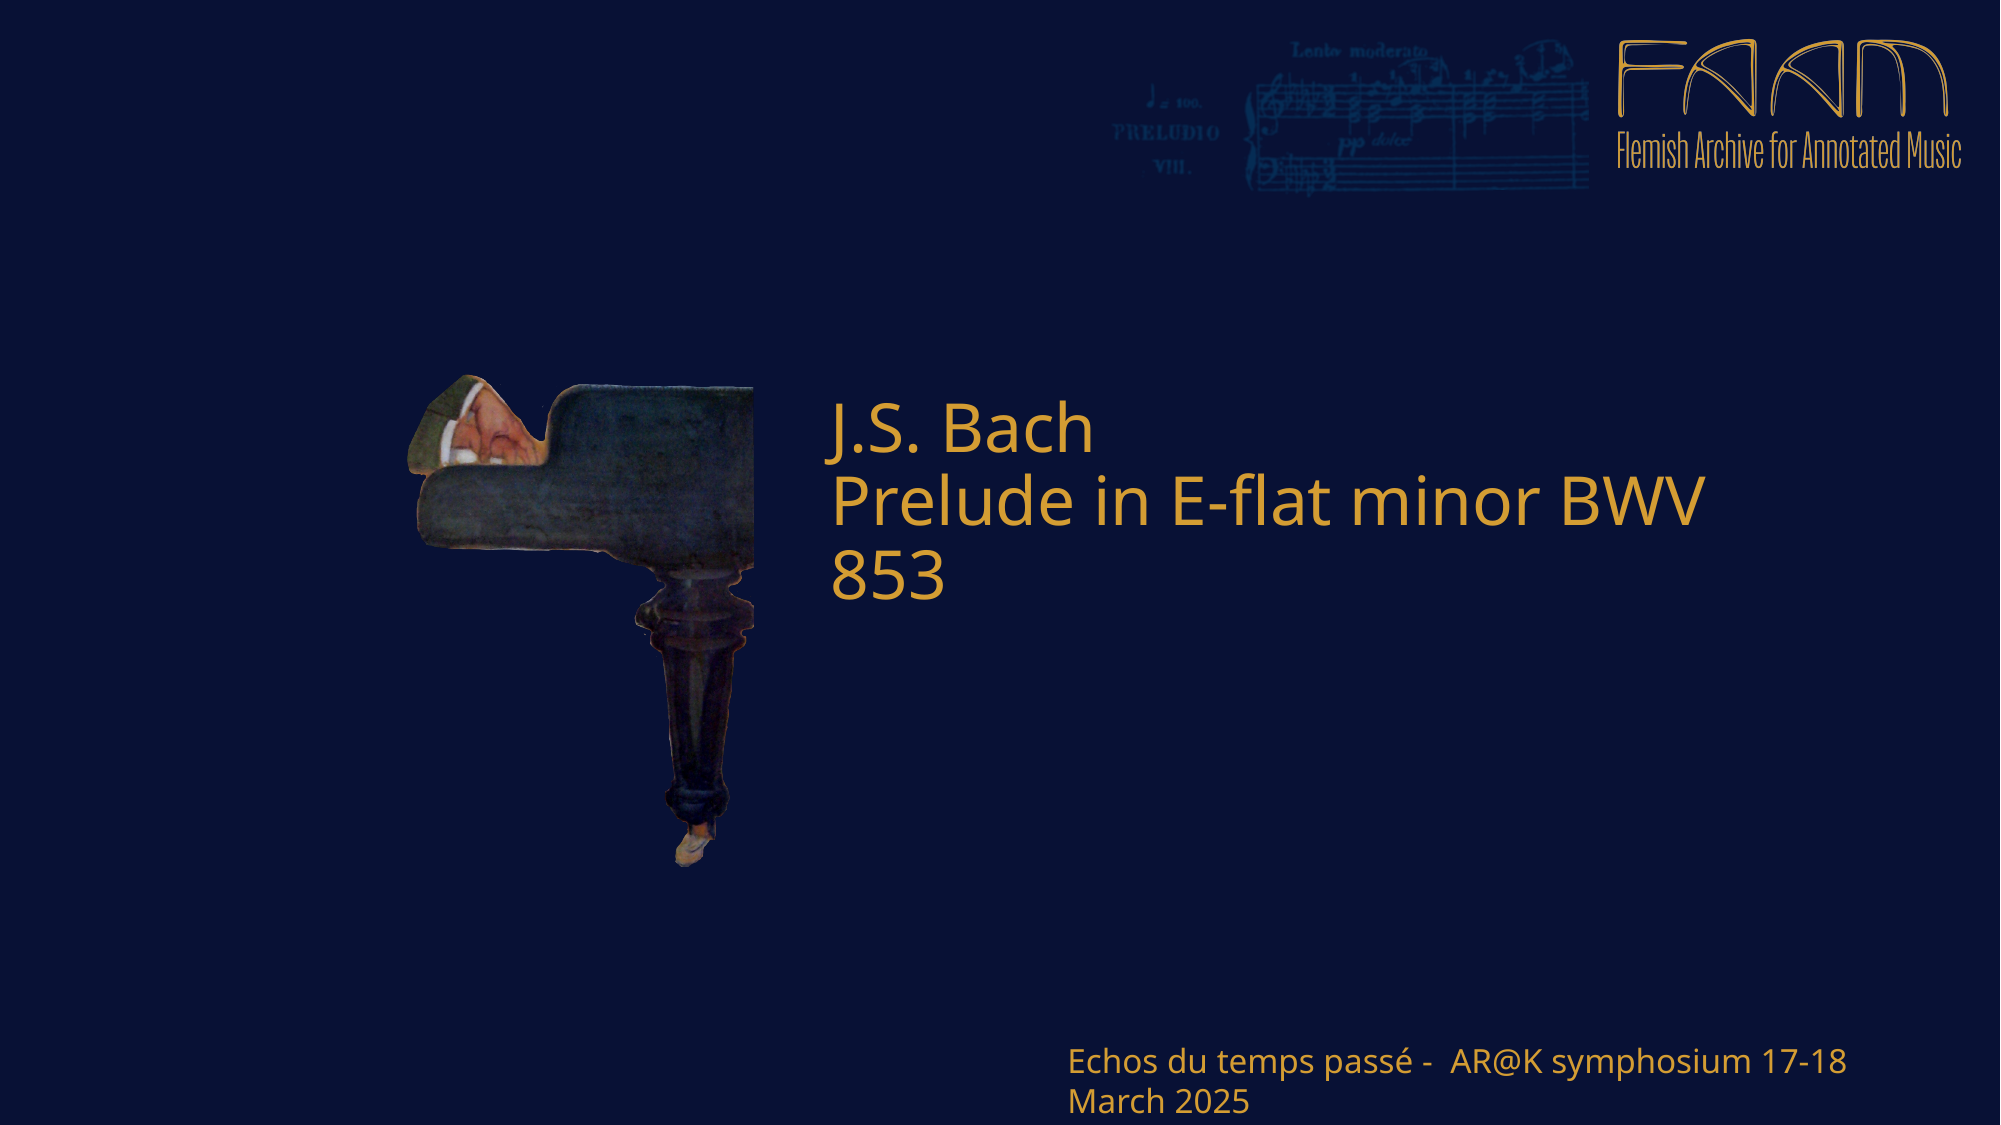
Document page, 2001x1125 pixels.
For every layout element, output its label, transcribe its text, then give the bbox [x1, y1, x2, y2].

text_box Echos du temps passé - AR@K symphosium 17-18 March 2025 [1052, 1032, 1958, 1125]
picture [1107, 0, 1590, 214]
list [1606, 25, 1973, 182]
title J.S. Bach Prelude in E-flat minor BWV 853 [815, 385, 1786, 623]
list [51, 61, 755, 949]
